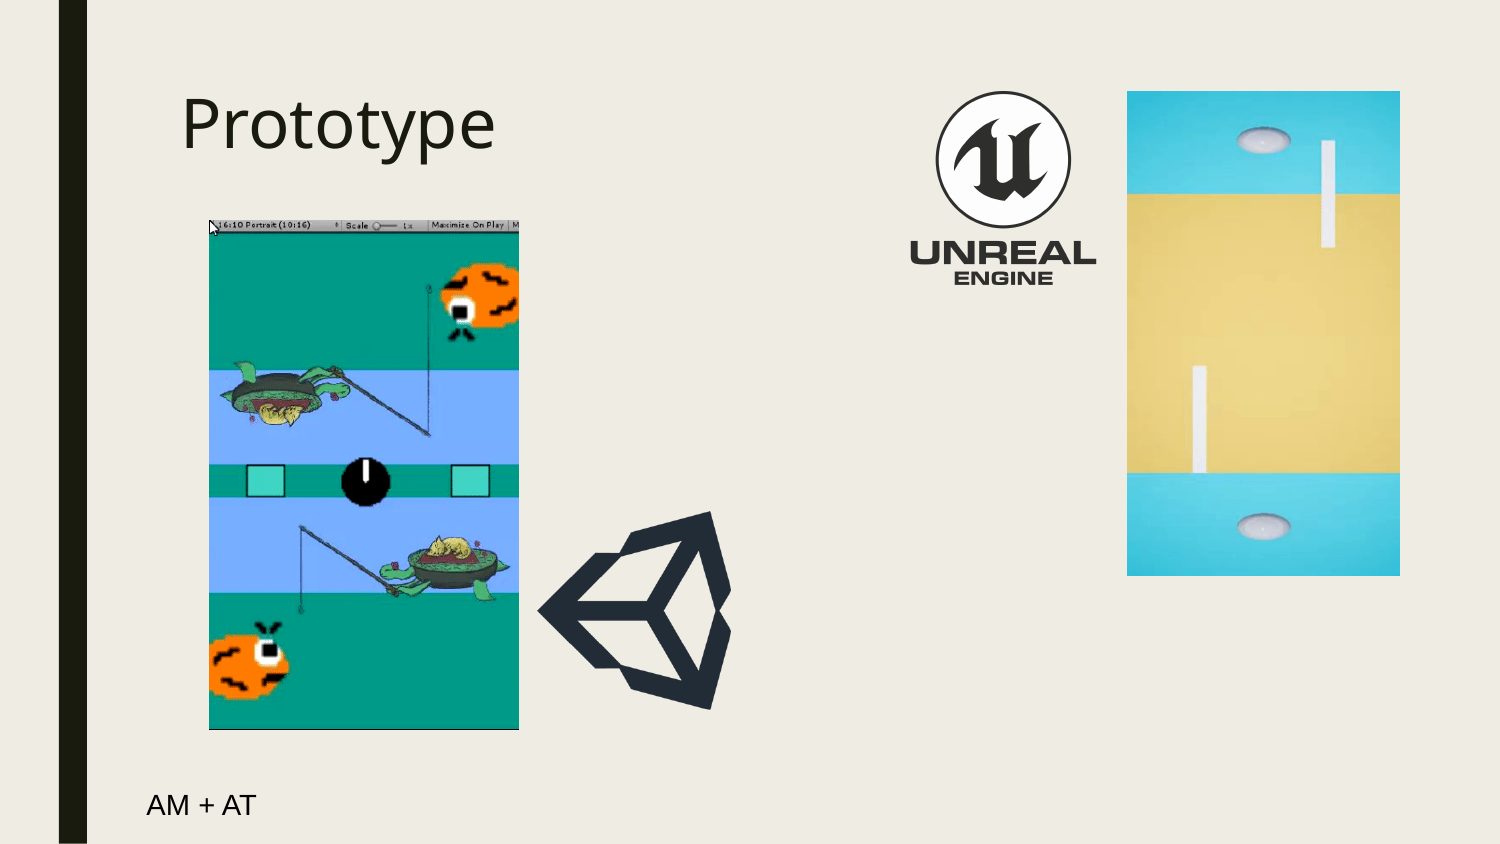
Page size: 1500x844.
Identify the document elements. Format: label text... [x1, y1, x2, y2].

picture [208, 220, 519, 731]
title Prototype [168, 84, 1351, 268]
picture [1127, 90, 1401, 576]
picture [537, 510, 731, 710]
text_box AM + AT [131, 770, 345, 824]
picture [906, 90, 1101, 285]
